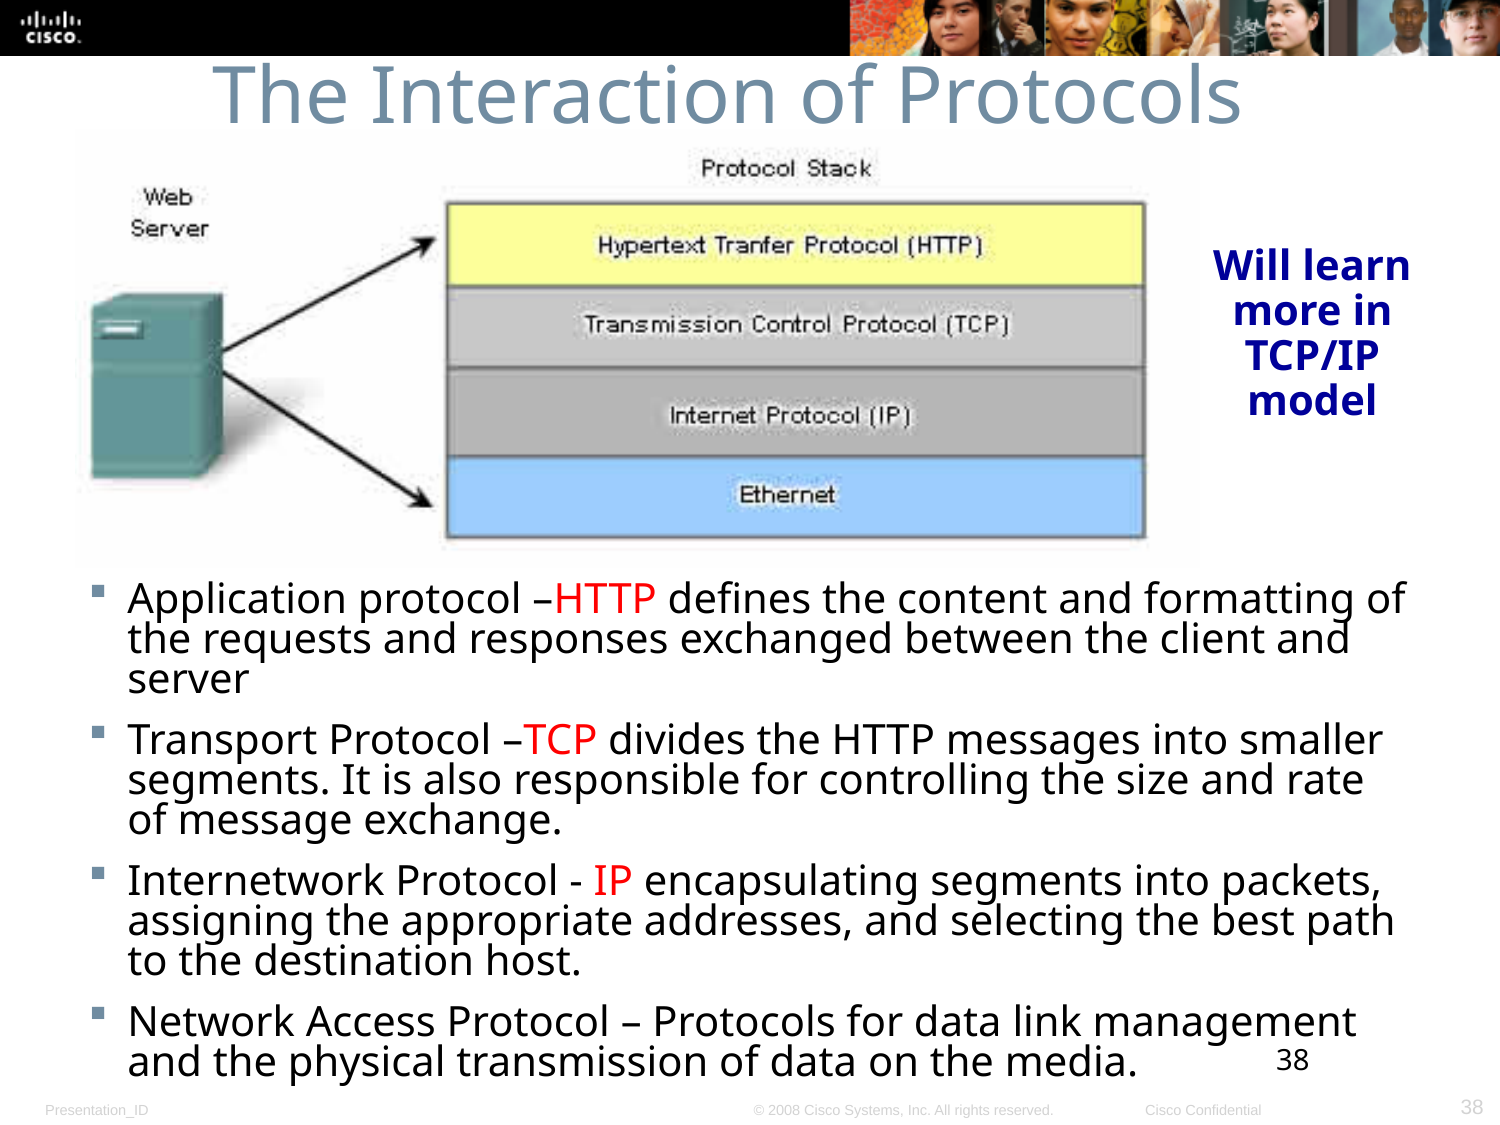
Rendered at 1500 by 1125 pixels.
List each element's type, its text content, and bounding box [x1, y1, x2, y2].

text_box Will learn more in TCP/IP model [1204, 237, 1438, 433]
title The Interaction of Protocols [199, 80, 1500, 148]
list Application protocol –HTTP defines the content and formatting of the requests and responses exchanged between the client and server Transport Protocol –TCP divides the HTTP messages into smaller segments. It is also responsible for controlling the size and rate of message exchange. Internetwork Protocol - IP encapsulating segments into packets, assigning the appropriate addresses, and selecting the best path to the destination host. Network Access Protocol – Protocols for data link management and the physical transmission of data on the media. [75, 575, 1425, 994]
slide_number 38 [1136, 1034, 1450, 1125]
picture [0, 0, 1500, 56]
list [74, 128, 1201, 569]
